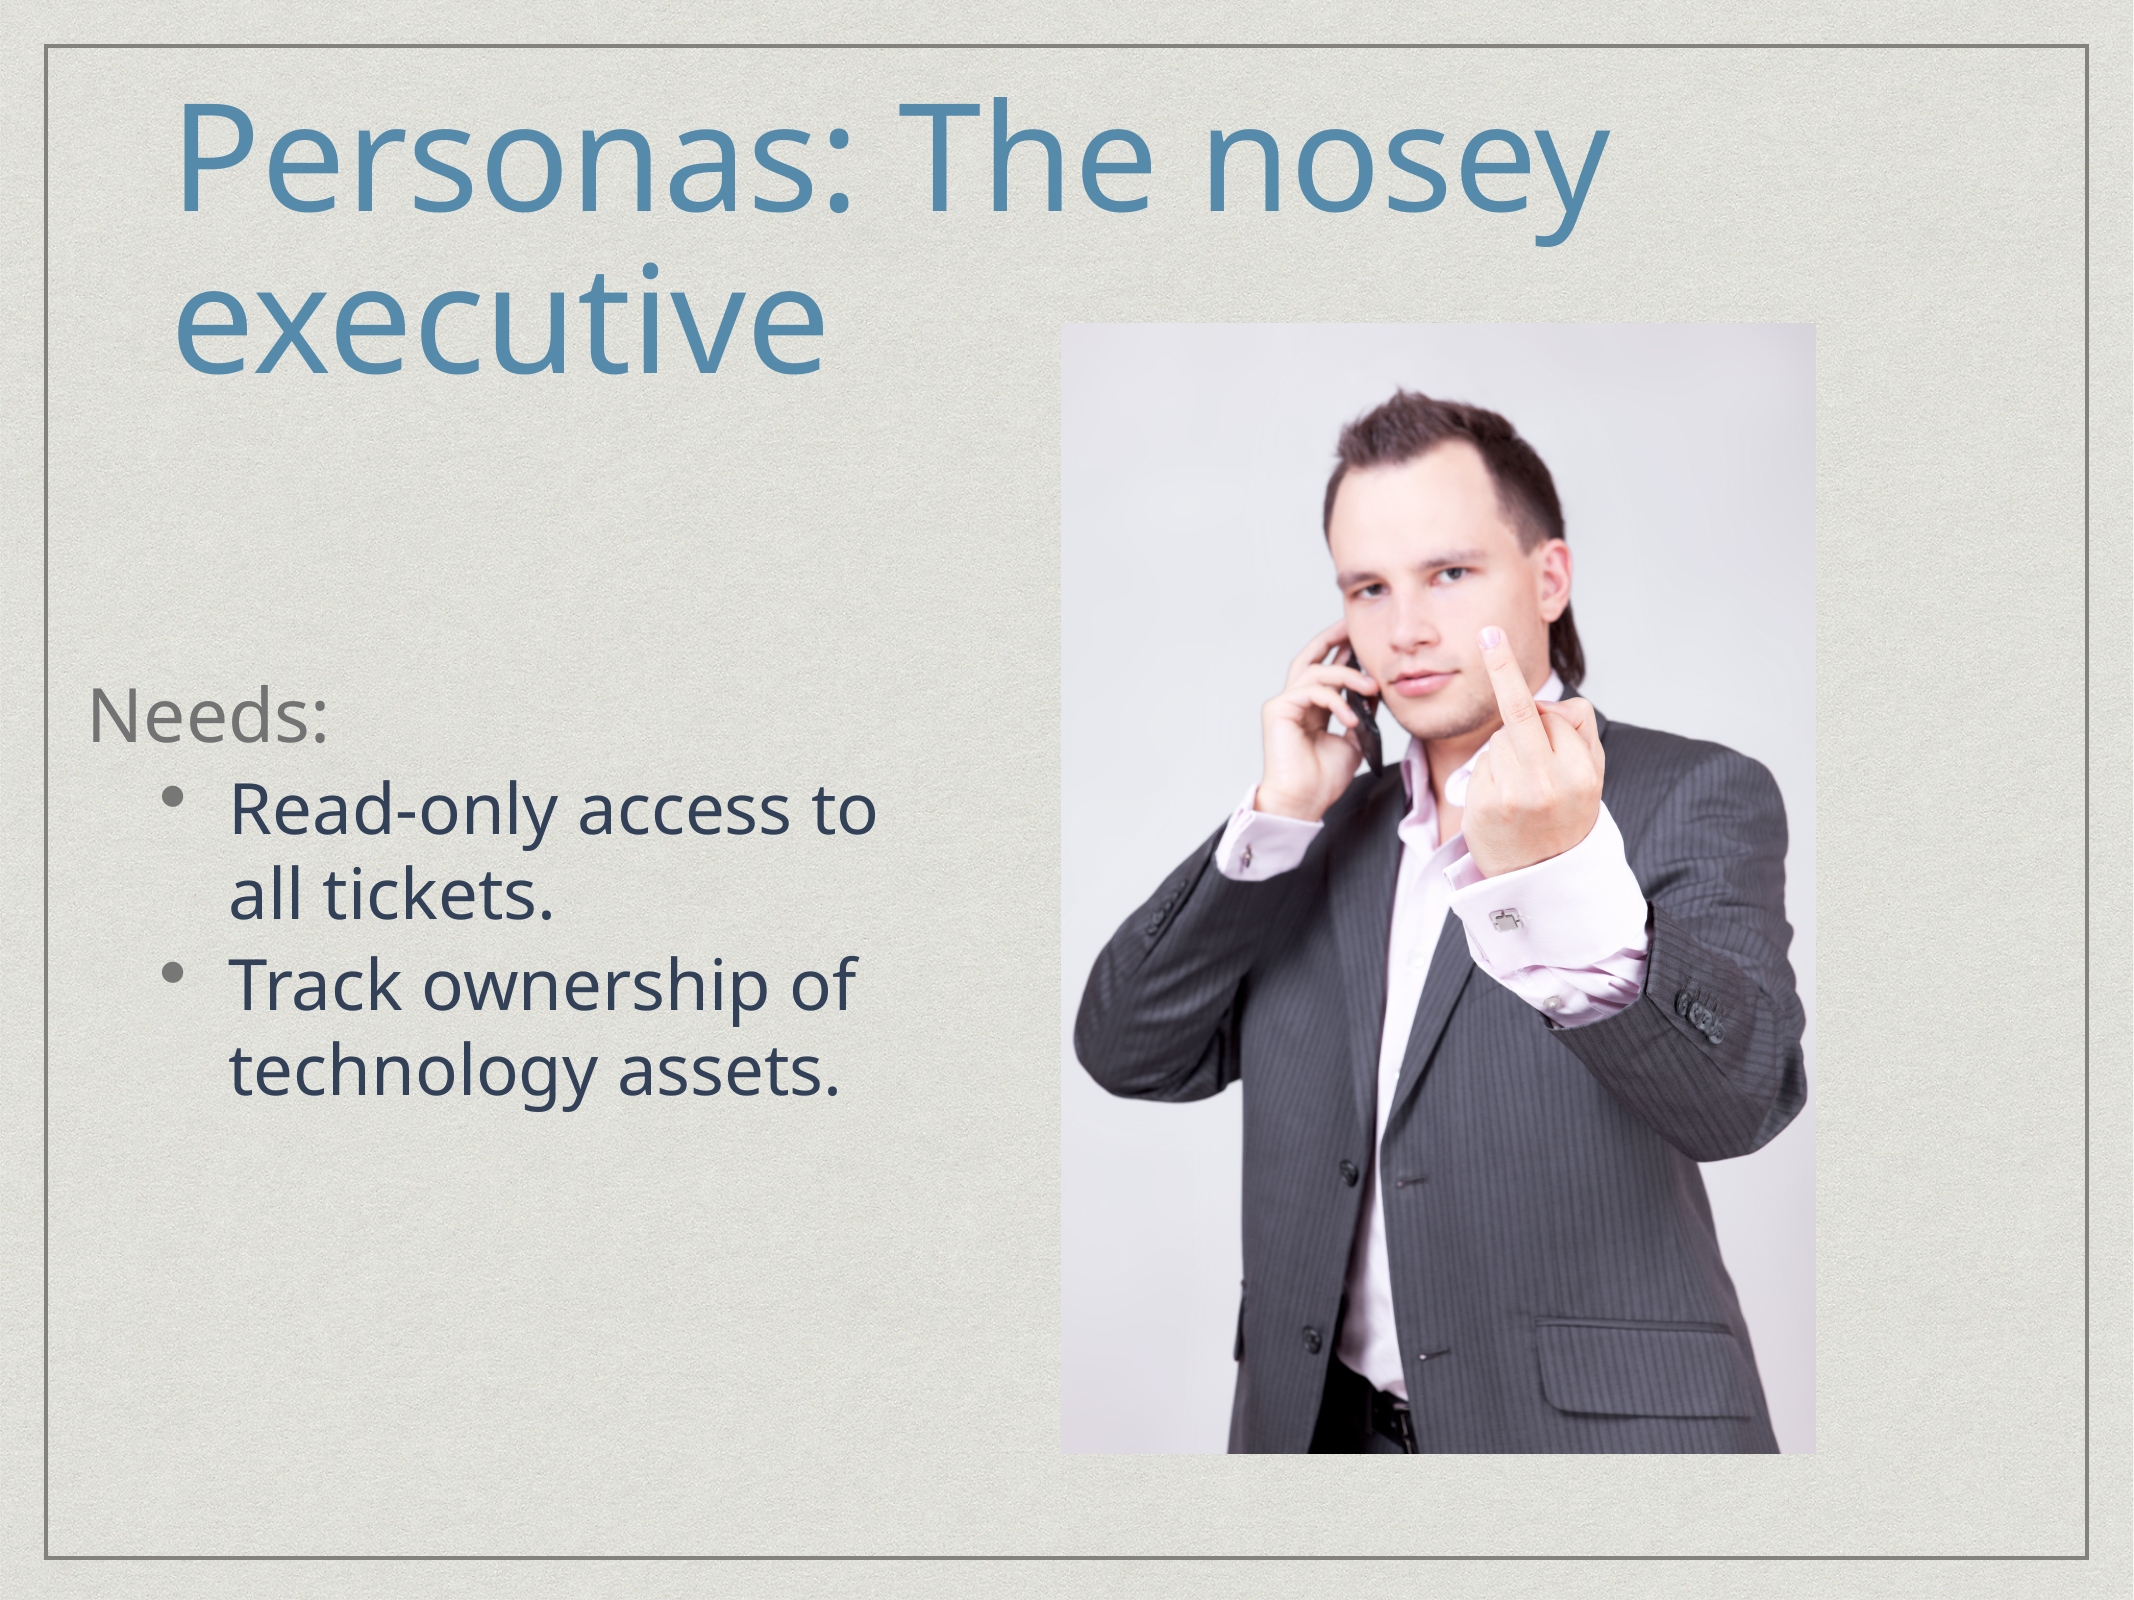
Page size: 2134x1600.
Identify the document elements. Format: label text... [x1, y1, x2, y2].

title Personas: The nosey executive [170, 43, 1963, 445]
picture [0, 0, 2134, 1600]
list Needs: Read-only access to all tickets. Track ownership of technology assets. [86, 419, 958, 1358]
